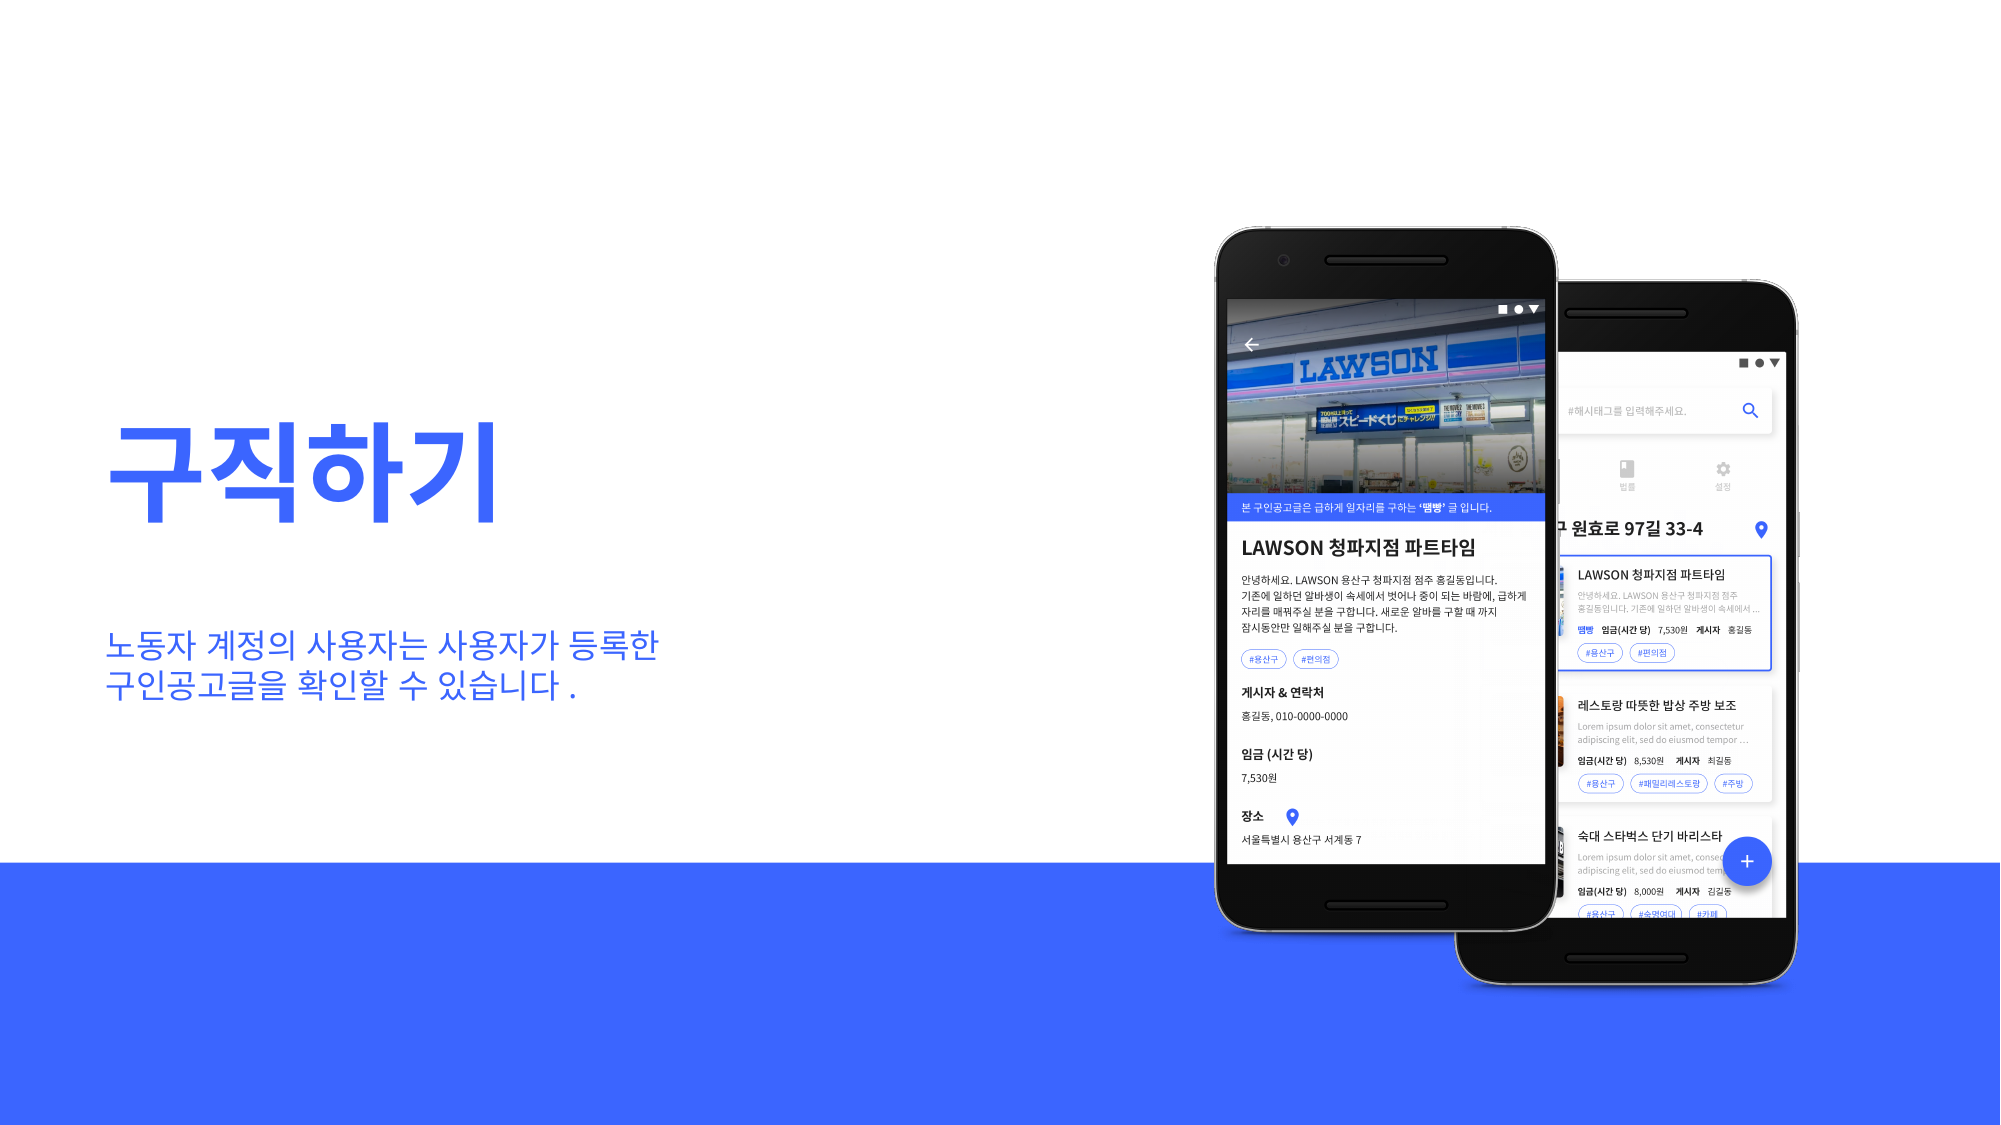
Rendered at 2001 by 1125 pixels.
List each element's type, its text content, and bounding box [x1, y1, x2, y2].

picture [1214, 226, 1800, 999]
text_box 노동자 계정의 사용자는 사용자가 등록한 구인공고글을 확인할 수 있습니다. [90, 617, 677, 713]
text_box 구직하기 [92, 398, 520, 543]
text_box [0, 861, 2000, 1125]
